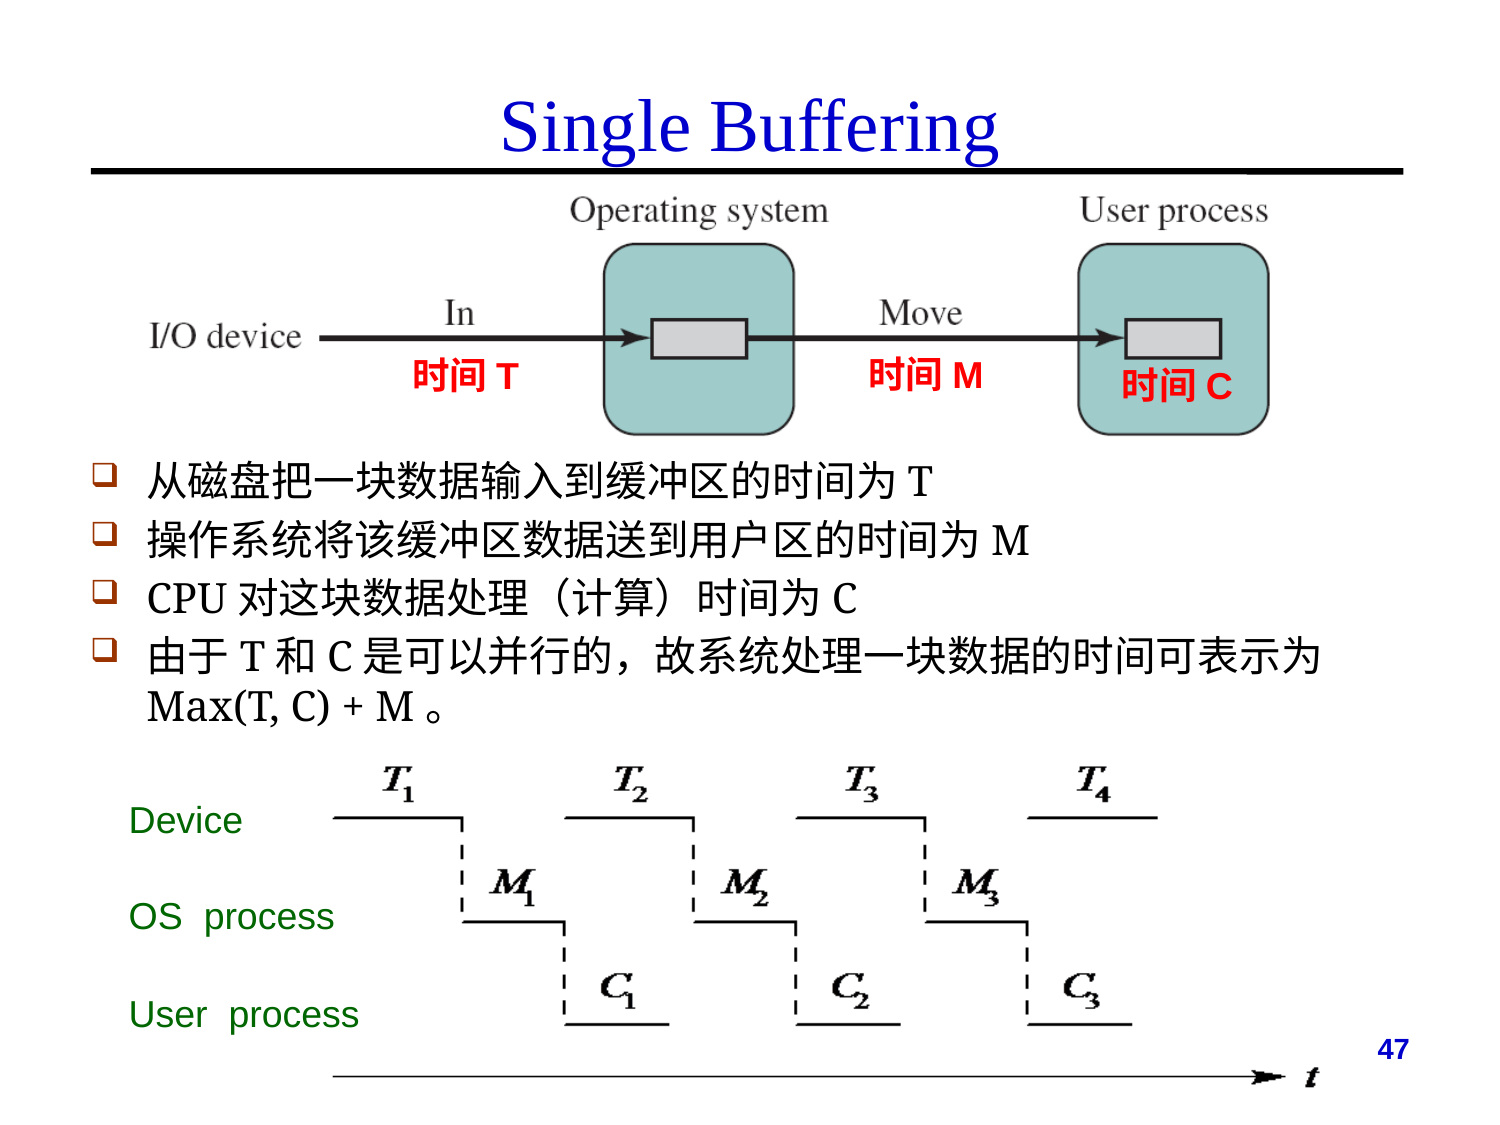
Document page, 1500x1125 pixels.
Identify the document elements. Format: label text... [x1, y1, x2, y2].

title Single Buffering [74, 27, 1426, 216]
text_box Device [114, 788, 266, 849]
picture [305, 751, 1334, 1096]
text_box User process [113, 982, 300, 1043]
picture [121, 185, 1288, 451]
text_box OS process [113, 884, 300, 944]
list 从磁盘把一块数据输入到缓冲区的时间为T 操作系统将该缓冲区数据送到用户区的时间为M CPU对这块数据处理（计算）时间为C 由于T和C是可以并行的，故系统处理一块数据的时间可表示为 Max(T, C) + M。 [74, 447, 1417, 751]
slide_number 47 [1335, 1022, 1426, 1102]
